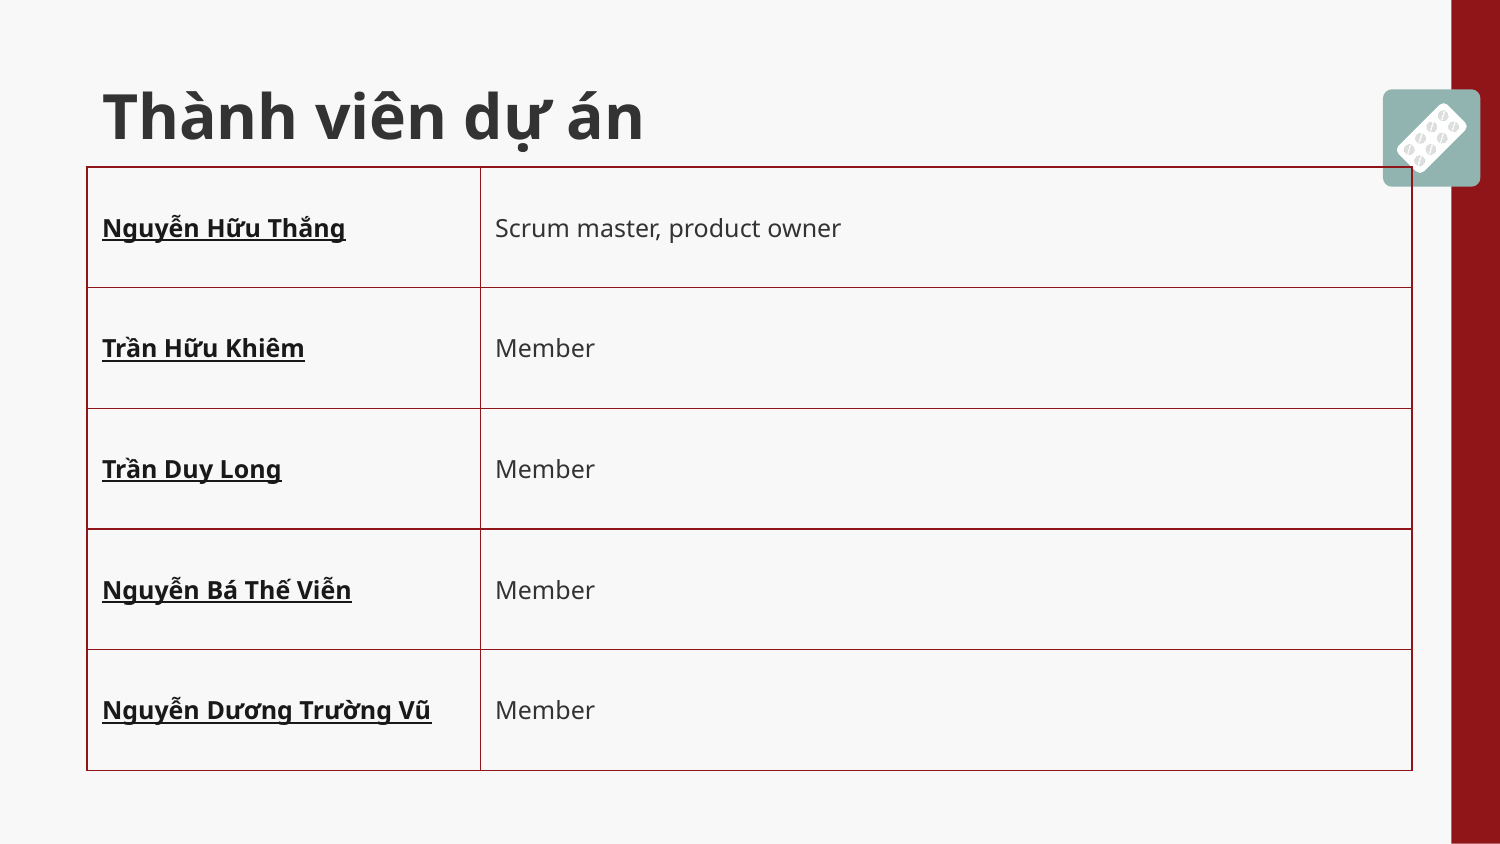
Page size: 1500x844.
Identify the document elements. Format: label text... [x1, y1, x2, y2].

table_cell Nguyễn Dương Trường Vũ [88, 650, 480, 770]
table_cell Nguyễn Bá Thế Viễn [88, 530, 480, 649]
title Thành viên dự án [87, 62, 1351, 156]
table_cell Trần Duy Long [88, 409, 480, 528]
table_cell Member [481, 650, 1411, 770]
table_header Scrum master, product owner [481, 168, 1411, 287]
table_header Nguyễn Hữu Thắng [88, 168, 480, 287]
table_cell Member [481, 409, 1411, 528]
table_cell Member [481, 530, 1411, 649]
table_cell Member [481, 288, 1411, 408]
table_cell Trần Hữu Khiêm [88, 288, 480, 408]
